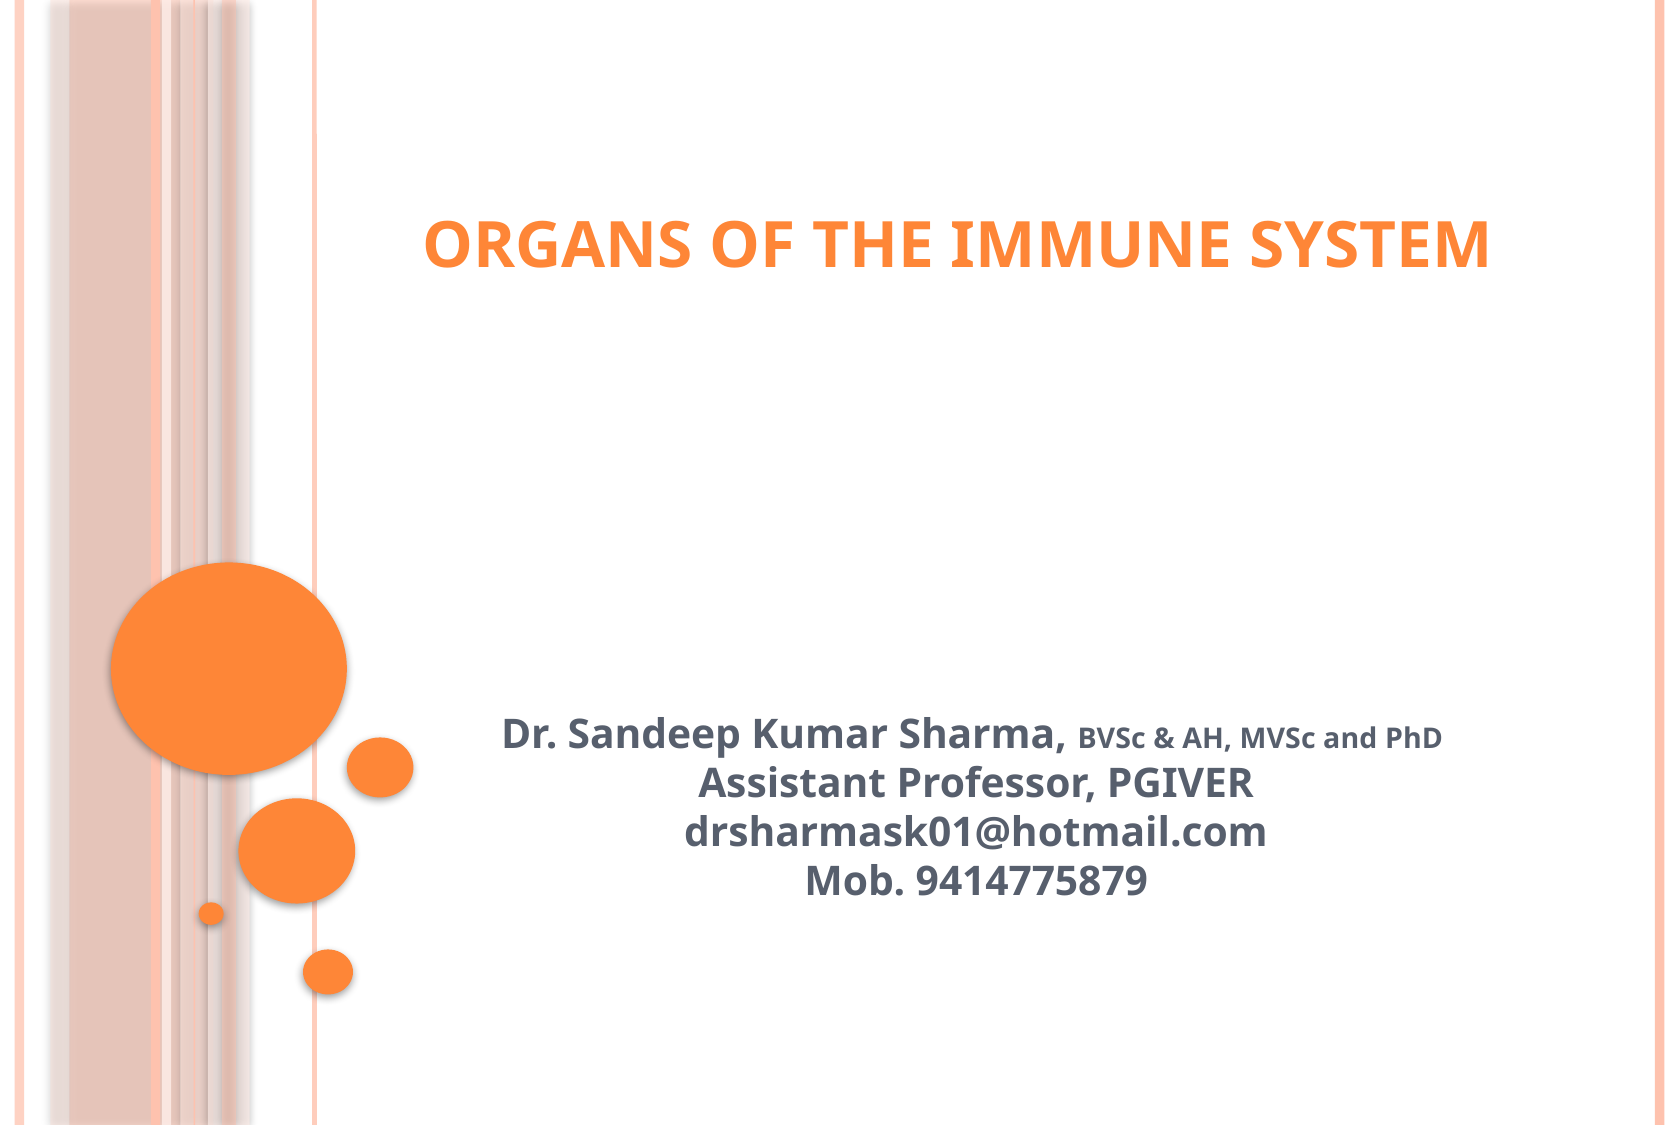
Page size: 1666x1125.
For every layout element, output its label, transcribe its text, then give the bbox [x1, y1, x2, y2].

title Organs of the Immune System [407, 176, 1532, 288]
subtitle Dr. Sandeep Kumar Sharma, BVSc & AH, MVSc and PhD Assistant Professor, PGIVER drsharmask01@hotmail.com Mob. 9414775879 [420, 699, 1533, 913]
